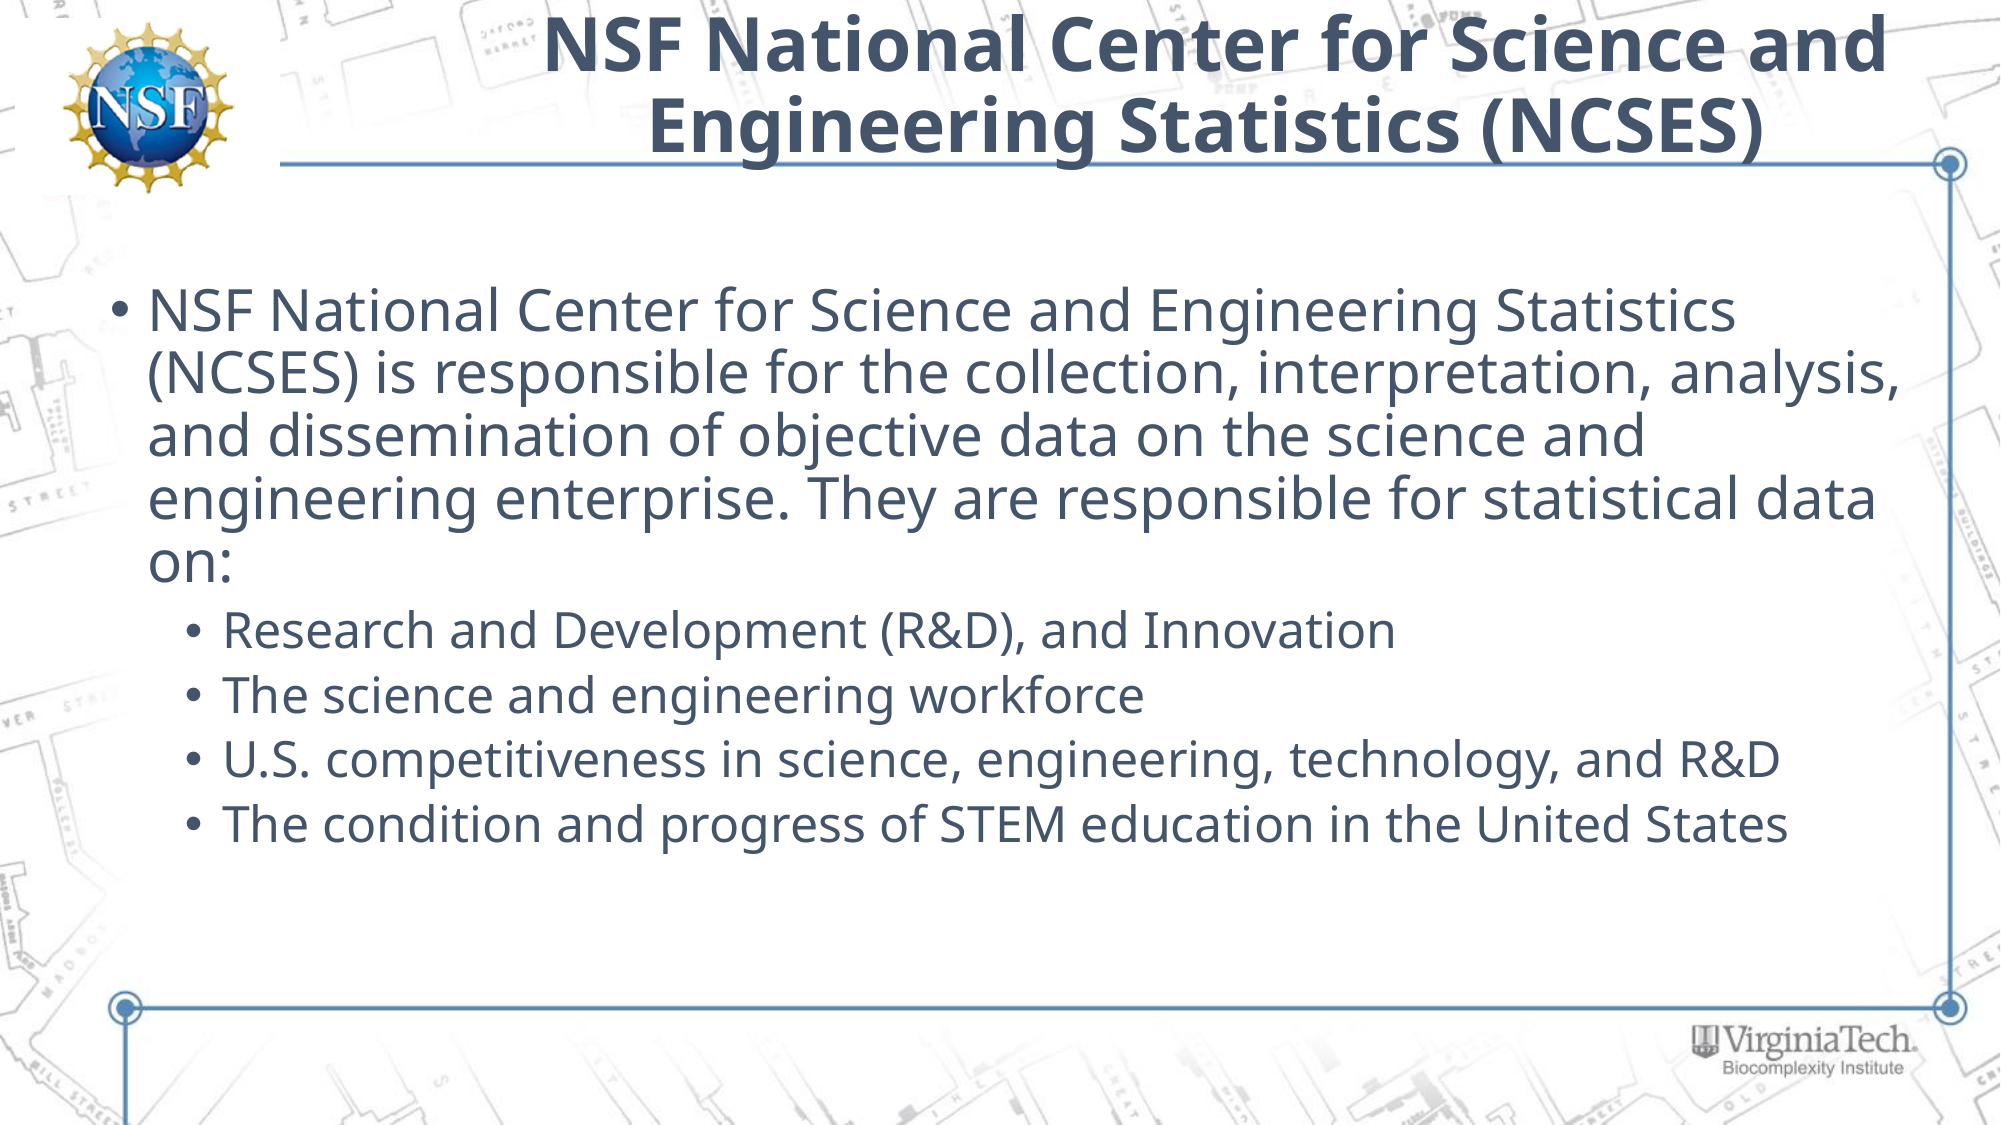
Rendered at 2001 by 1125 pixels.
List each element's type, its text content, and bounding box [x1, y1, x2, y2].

picture [0, 0, 2001, 1125]
title NSF National Center for Science and Engineering Statistics (NCSES) [521, 18, 1910, 159]
list NSF National Center for Science and Engineering Statistics (NCSES) is responsible for the collection, interpretation, analysis, and dissemination of objective data on the science and engineering enterprise. They are responsible for statistical data on: Research and Development (R&D), and Innovation The science and engineering workforce U.S. competitiveness in science, engineering, technology, and R&D The condition and progress of STEM education in the United States [94, 273, 1931, 1101]
